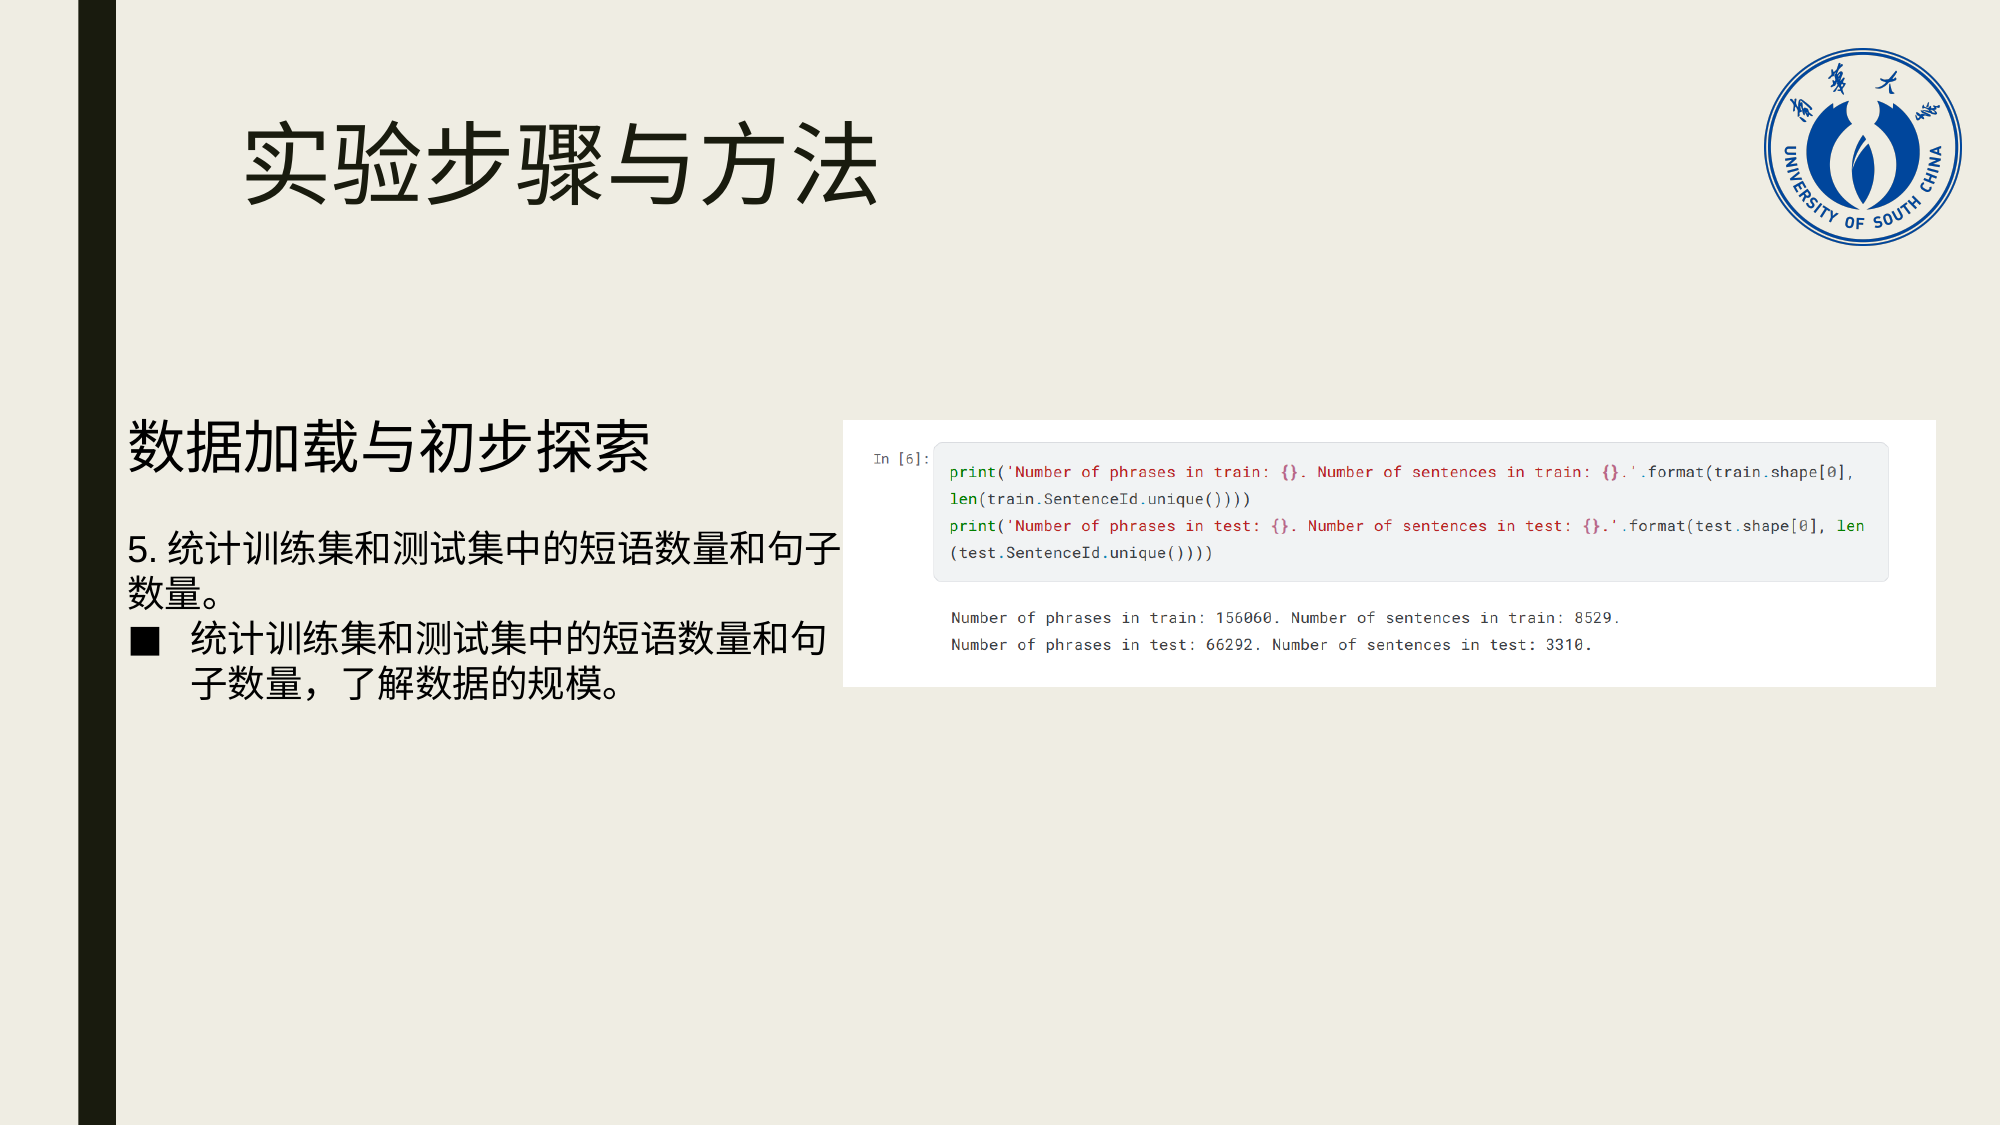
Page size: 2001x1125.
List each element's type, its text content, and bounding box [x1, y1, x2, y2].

picture [843, 420, 1936, 687]
picture [1764, 48, 1962, 246]
list 数据加载与初步探索 5.统计训练集和测试集中的短语数量和句子数量。 统计训练集和测试集中的短语数量和句子数量，了解数据的规模。 [127, 238, 844, 887]
title 实验步骤与方法 [225, 112, 1800, 357]
